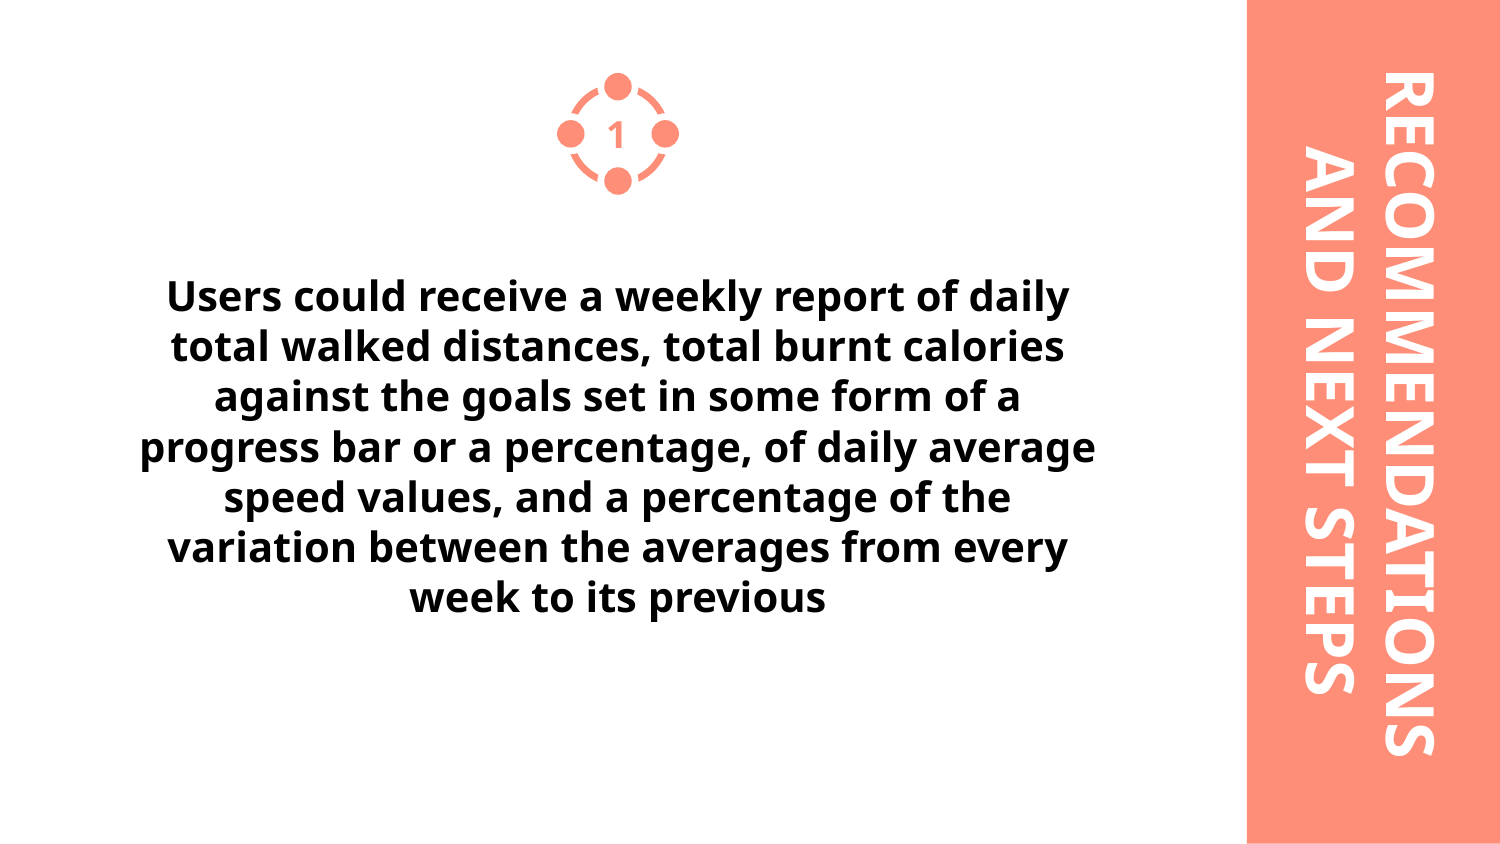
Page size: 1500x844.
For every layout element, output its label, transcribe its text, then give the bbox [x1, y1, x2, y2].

text_box RECOMMENDATIONS AND NEXT STEPS [1246, 0, 1500, 844]
text_box Users could receive a weekly report of daily total walked distances, total burnt calories against the goals set in some form of a progress bar or a percentage, of daily average speed values, and a percentage of the variation between the averages from every week to its previous [108, 262, 1127, 628]
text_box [556, 72, 679, 195]
